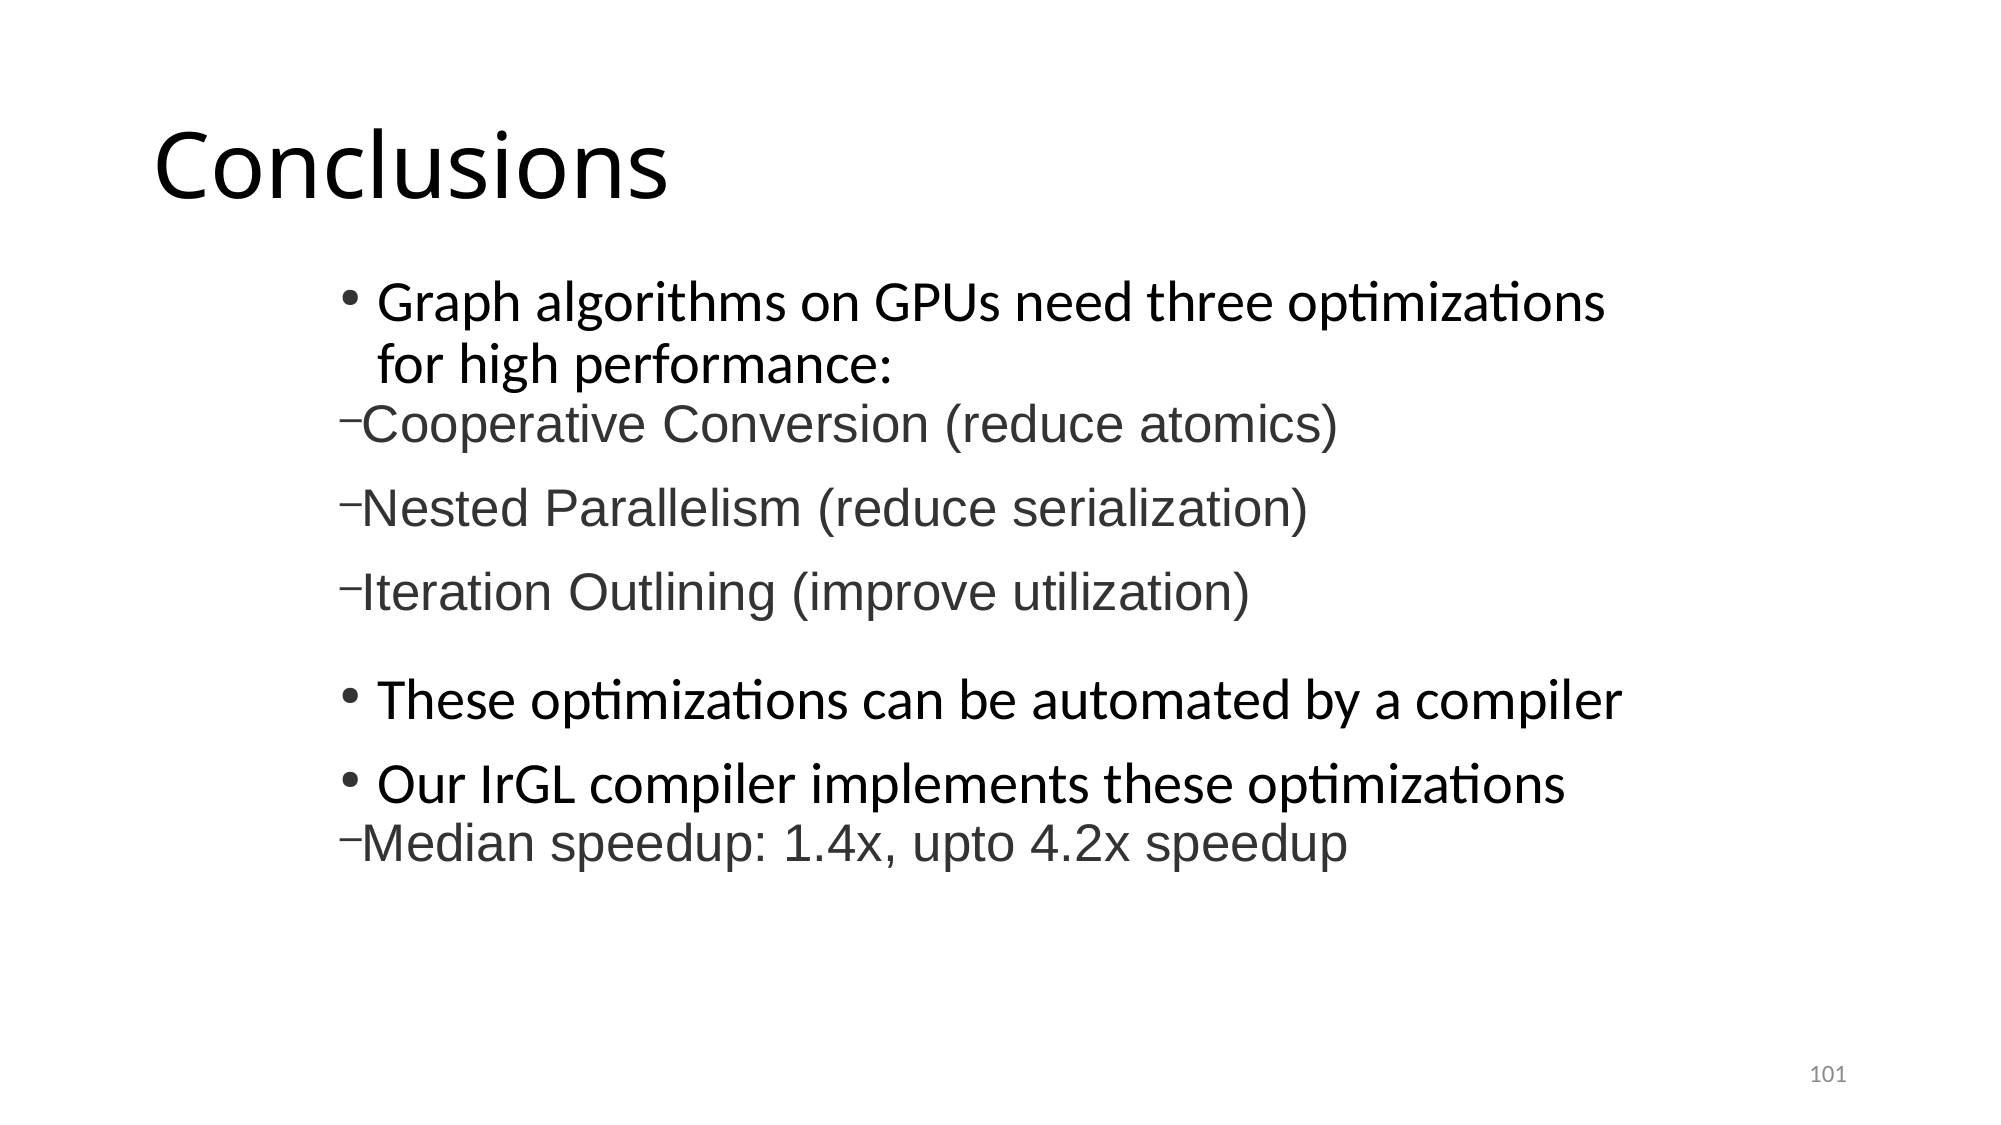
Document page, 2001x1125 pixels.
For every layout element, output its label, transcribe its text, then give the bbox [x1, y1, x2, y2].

title Conclusions [137, 67, 1863, 271]
slide_number 101 [1412, 1042, 1863, 1103]
list Graph algorithms on GPUs need three optimizations for high performance: Cooperative Conversion (reduce atomics) Nested Parallelism (reduce serialization) Iteration Outlining (improve utilization) These optimizations can be automated by a compiler Our IrGL compiler implements these optimizations Median speedup: 1.4x, upto 4.2x speedup [324, 263, 1675, 916]
